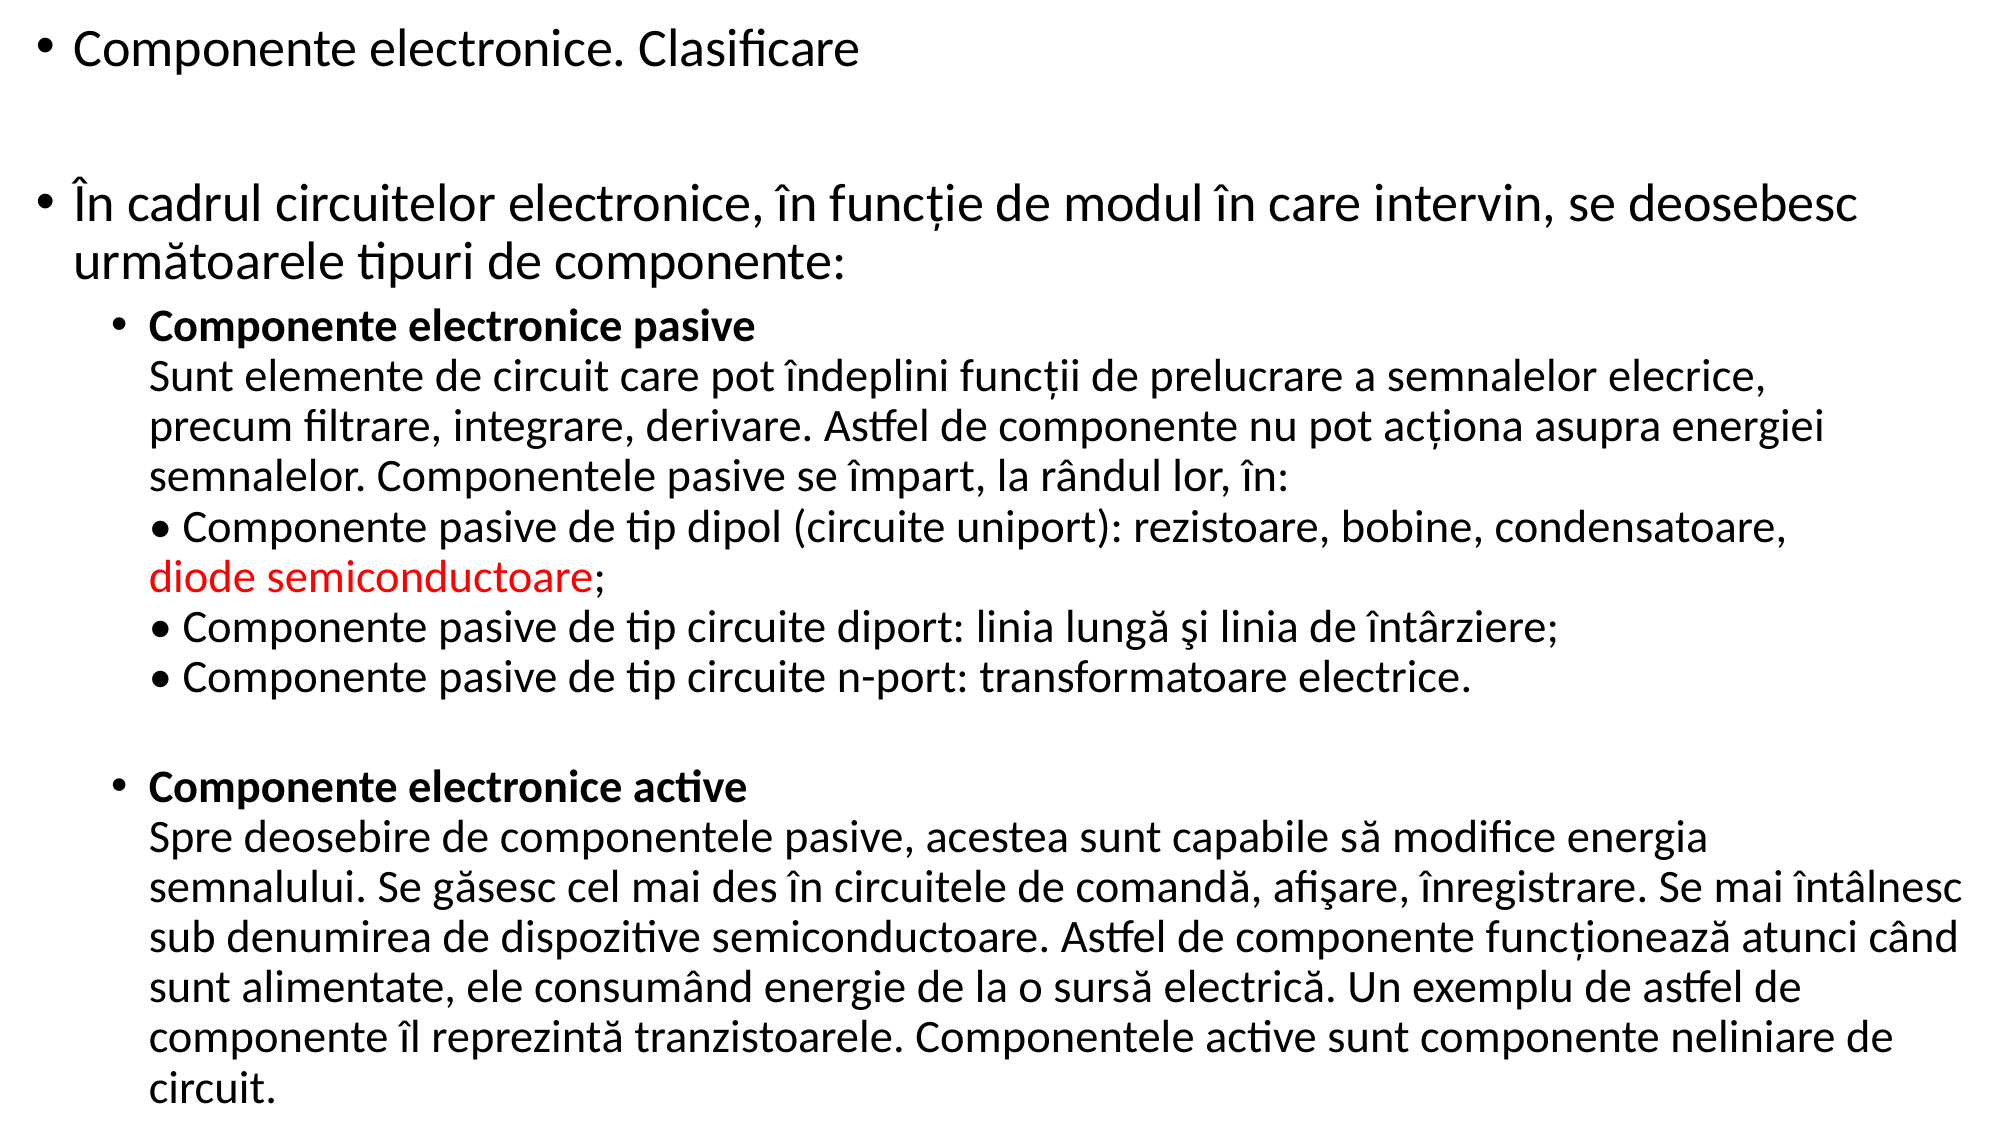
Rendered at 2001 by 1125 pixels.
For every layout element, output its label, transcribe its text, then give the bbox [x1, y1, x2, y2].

list Componente electronice. Clasificare În cadrul circuitelor electronice, în funcție de modul în care intervin, se deosebesc următoarele tipuri de componente: Componente electronice pasive Sunt elemente de circuit care pot îndeplini funcții de prelucrare a semnalelor elecrice, precum filtrare, integrare, derivare. Astfel de componente nu pot acționa asupra energiei semnalelor. Componentele pasive se împart, la rândul lor, în: • Componente pasive de tip dipol (circuite uniport): rezistoare, bobine, condensatoare, diode semiconductoare; • Componente pasive de tip circuite diport: linia lungă şi linia de întârziere; • Componente pasive de tip circuite n-port: transformatoare electrice. Componente electronice active Spre deosebire de componentele pasive, acestea sunt capabile să modifice energia semnalului. Se găsesc cel mai des în circuitele de comandă, afişare, înregistrare. Se mai întâlnesc sub denumirea de dispozitive semiconductoare. Astfel de componente funcționează atunci când sunt alimentate, ele consumând energie de la o sursă electrică. Un exemplu de astfel de componente îl reprezintă tranzistoarele. Componentele active sunt componente neliniare de circuit. [20, 11, 2000, 1125]
